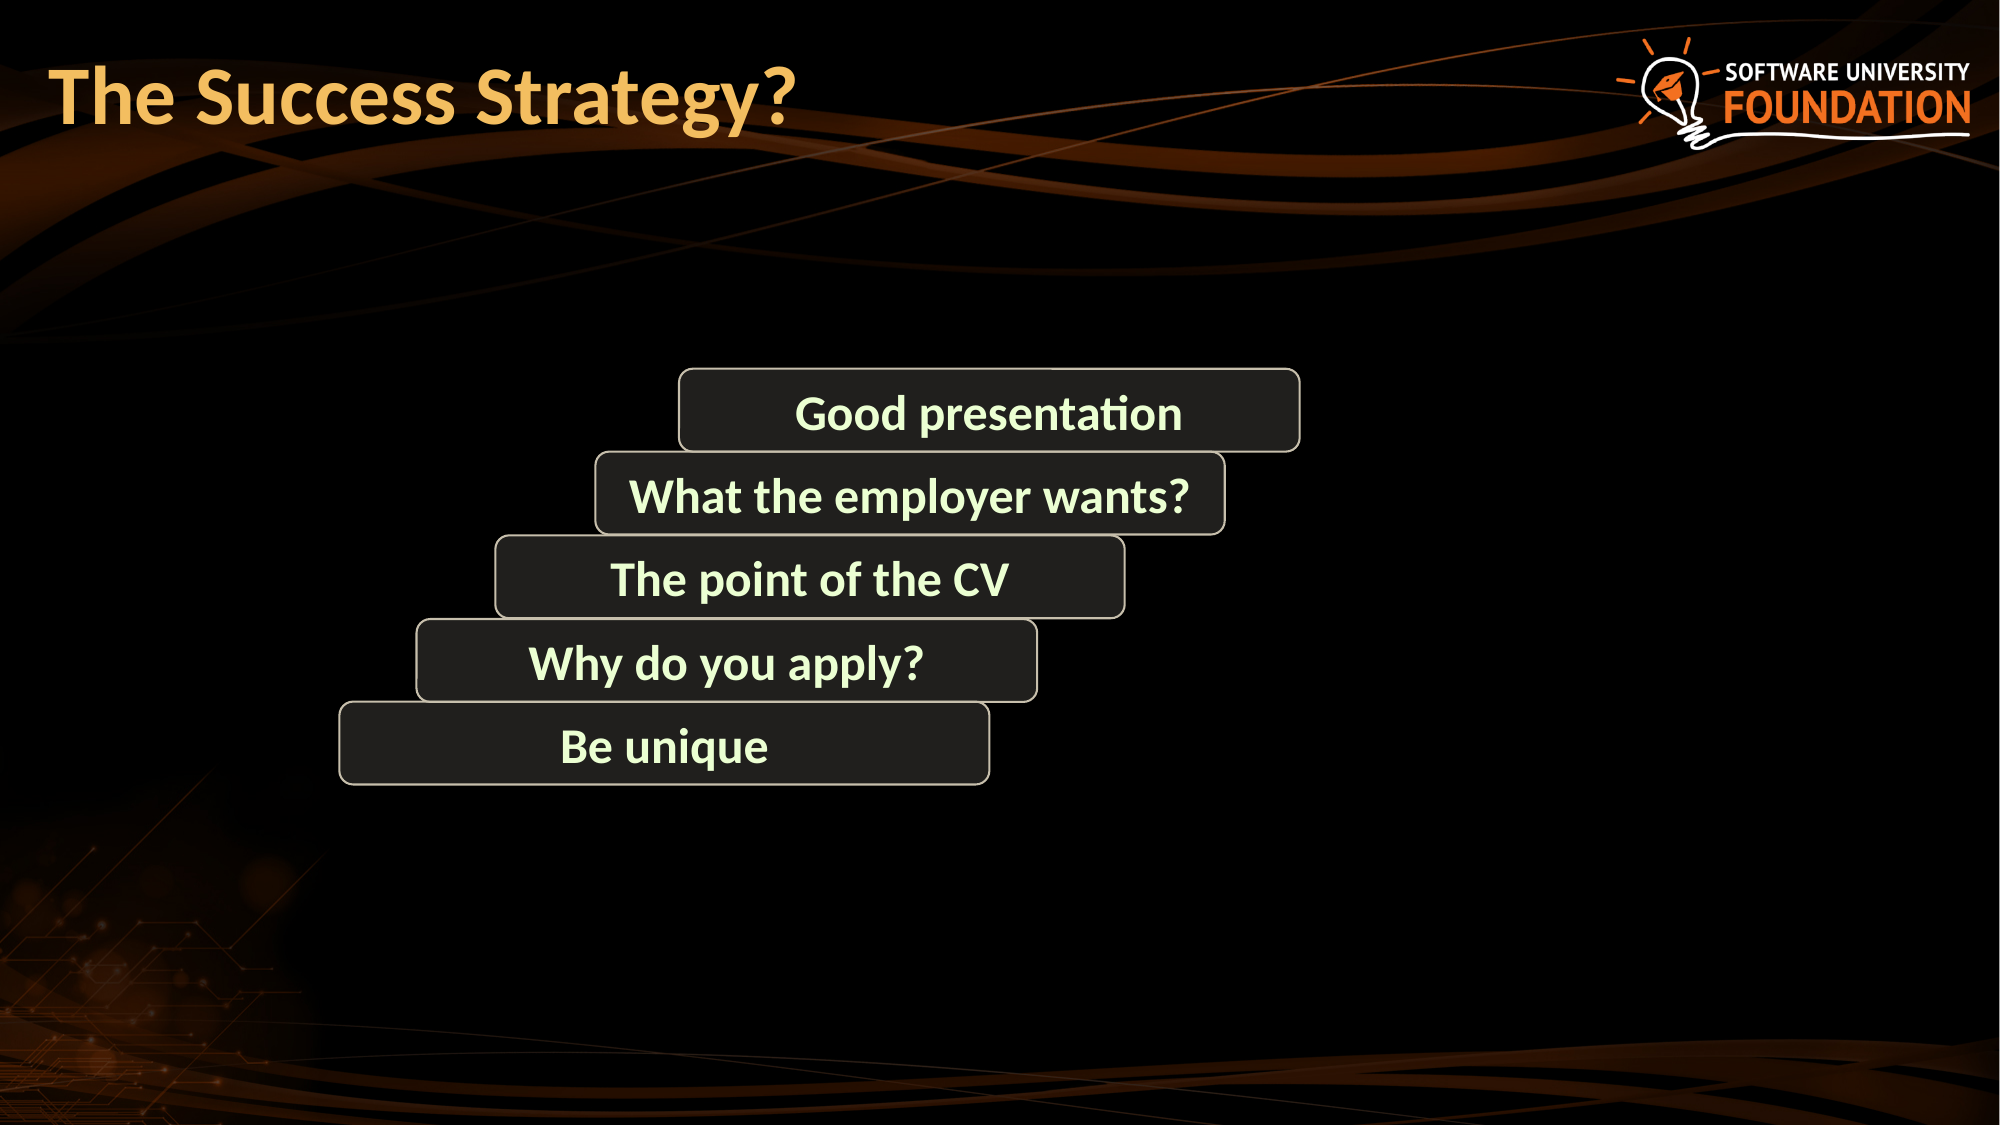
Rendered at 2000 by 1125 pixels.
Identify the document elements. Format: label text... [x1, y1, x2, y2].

text_box Why do you apply? [416, 619, 1038, 702]
text_box Be unique [339, 701, 990, 785]
text_box Good presentation [678, 368, 1300, 452]
text_box The point of the CV [495, 535, 1125, 619]
picture [0, 0, 2000, 1125]
text_box What the employer wants? [595, 451, 1225, 535]
title The Success Strategy? [30, 6, 1602, 189]
